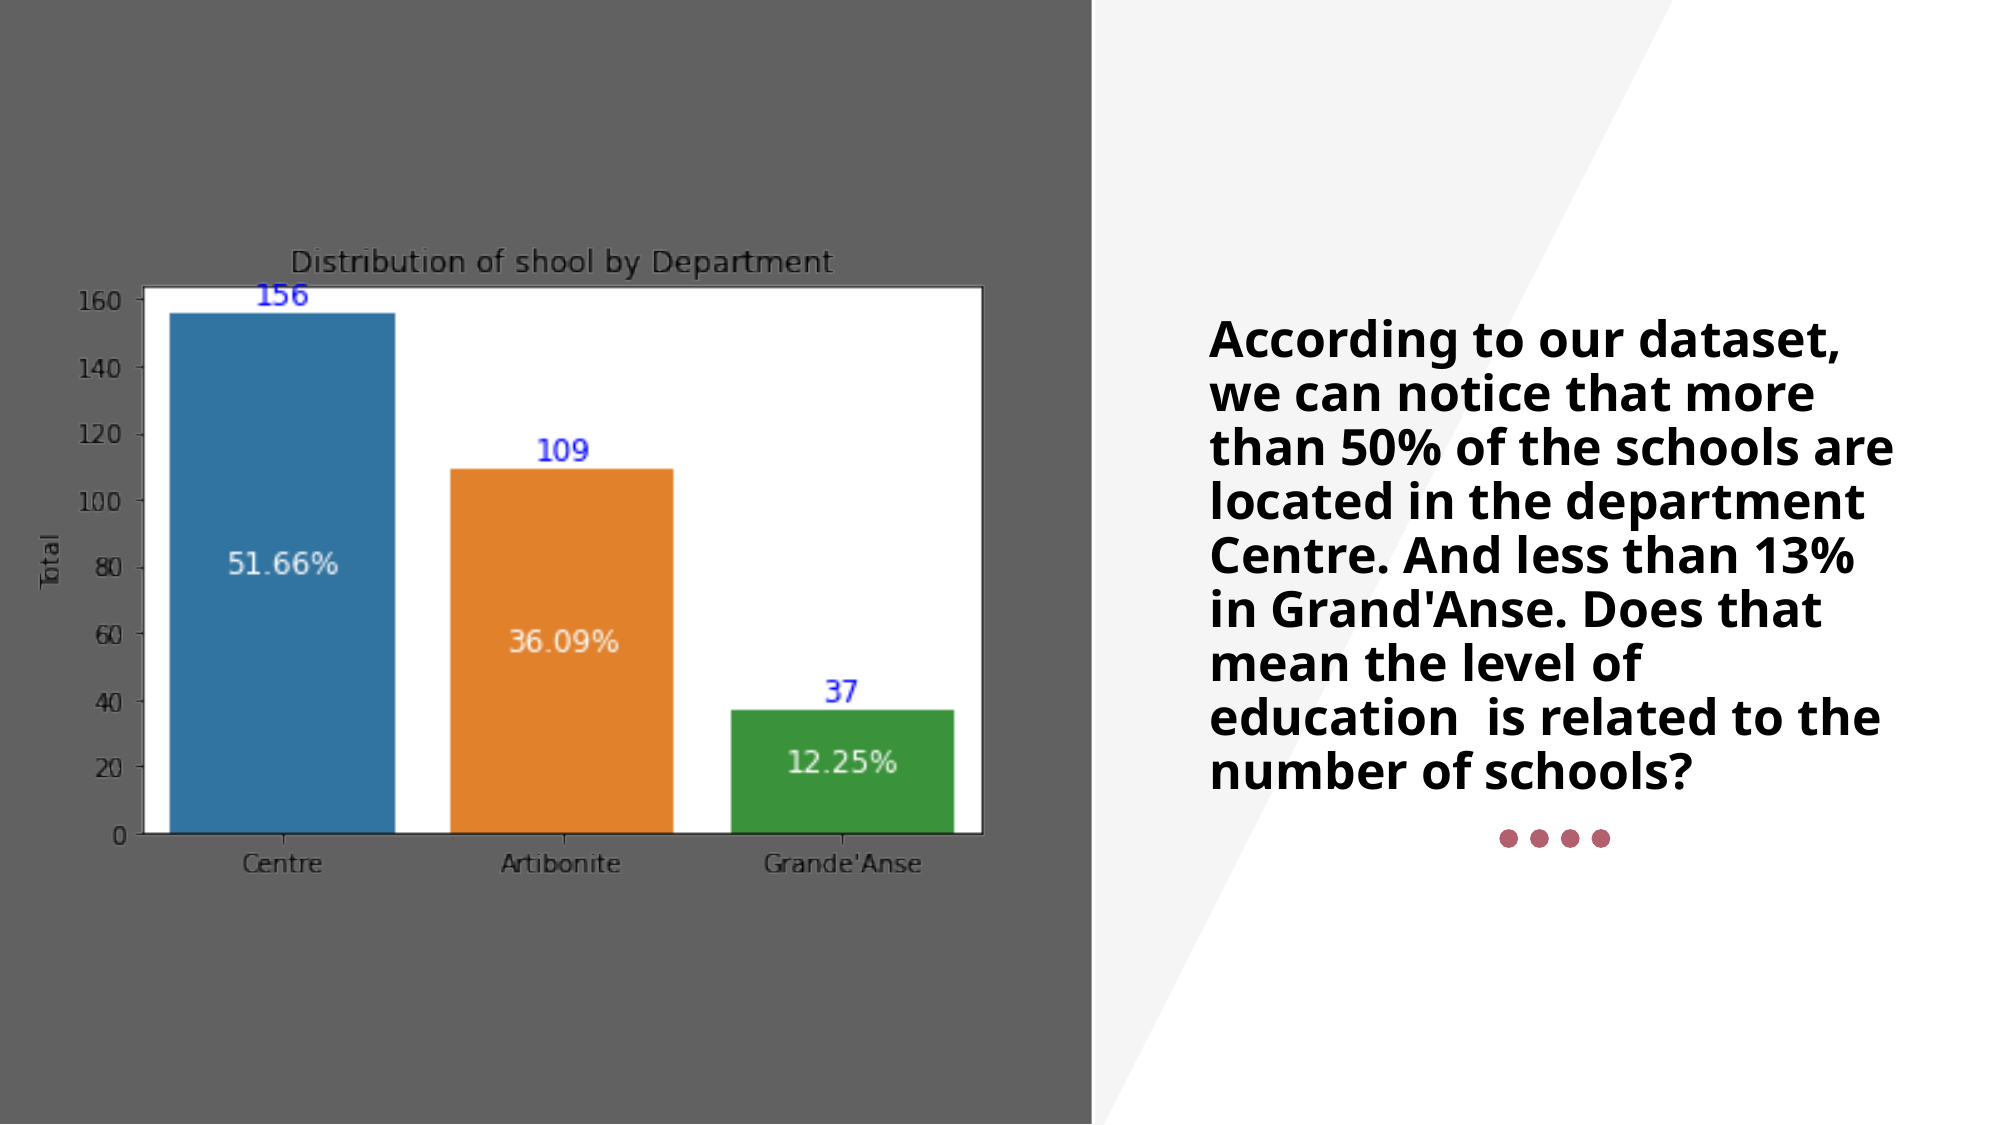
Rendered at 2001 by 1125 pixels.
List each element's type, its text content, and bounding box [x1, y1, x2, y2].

text_box [0, 0, 1093, 1125]
title According to our dataset, we can notice that more than 50% of the schools are located in the department Centre. And less than 13% in Grand'Anse. Does that mean the level of education is related to the number of schools? [1193, 231, 1912, 894]
picture [25, 231, 1000, 894]
